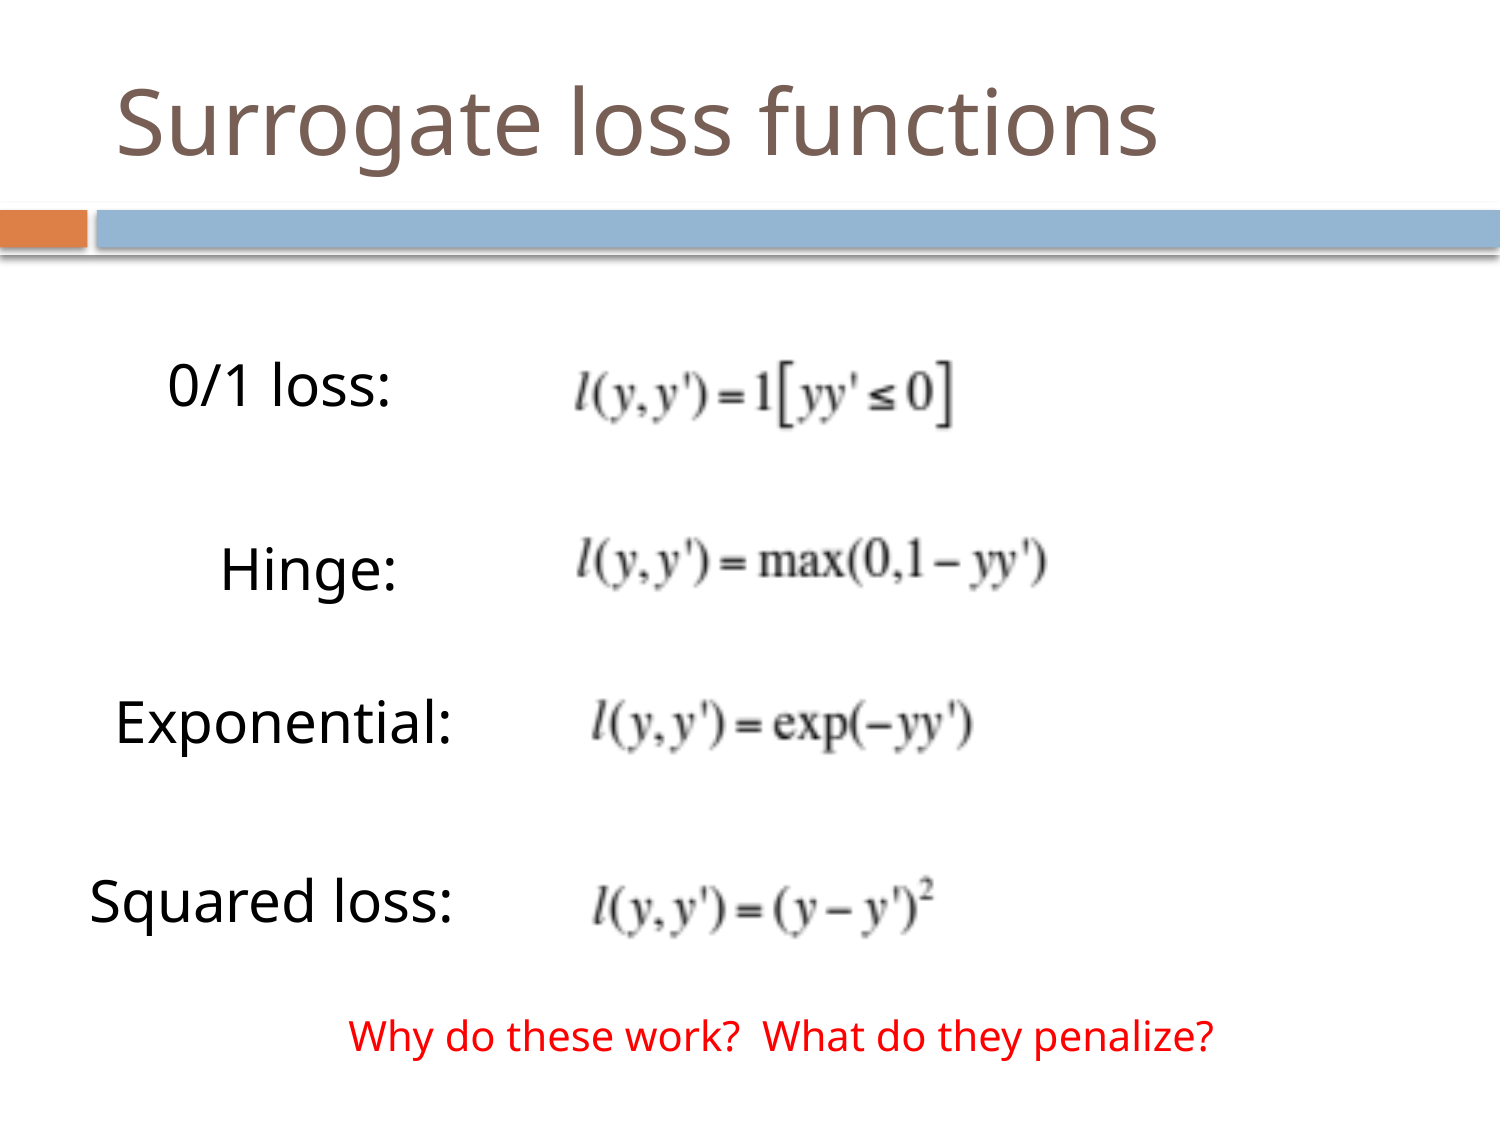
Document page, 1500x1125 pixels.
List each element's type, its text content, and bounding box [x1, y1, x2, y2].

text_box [587, 866, 941, 944]
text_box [570, 355, 958, 437]
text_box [587, 690, 975, 759]
text_box Why do these work? What do they penalize? [333, 1002, 1229, 1067]
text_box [572, 528, 1049, 597]
text_box 0/1 loss: [152, 341, 408, 426]
text_box Hinge: [204, 524, 413, 610]
text_box Exponential: [99, 677, 468, 763]
title Surrogate loss functions [100, 37, 1438, 200]
text_box Squared loss: [74, 857, 470, 942]
